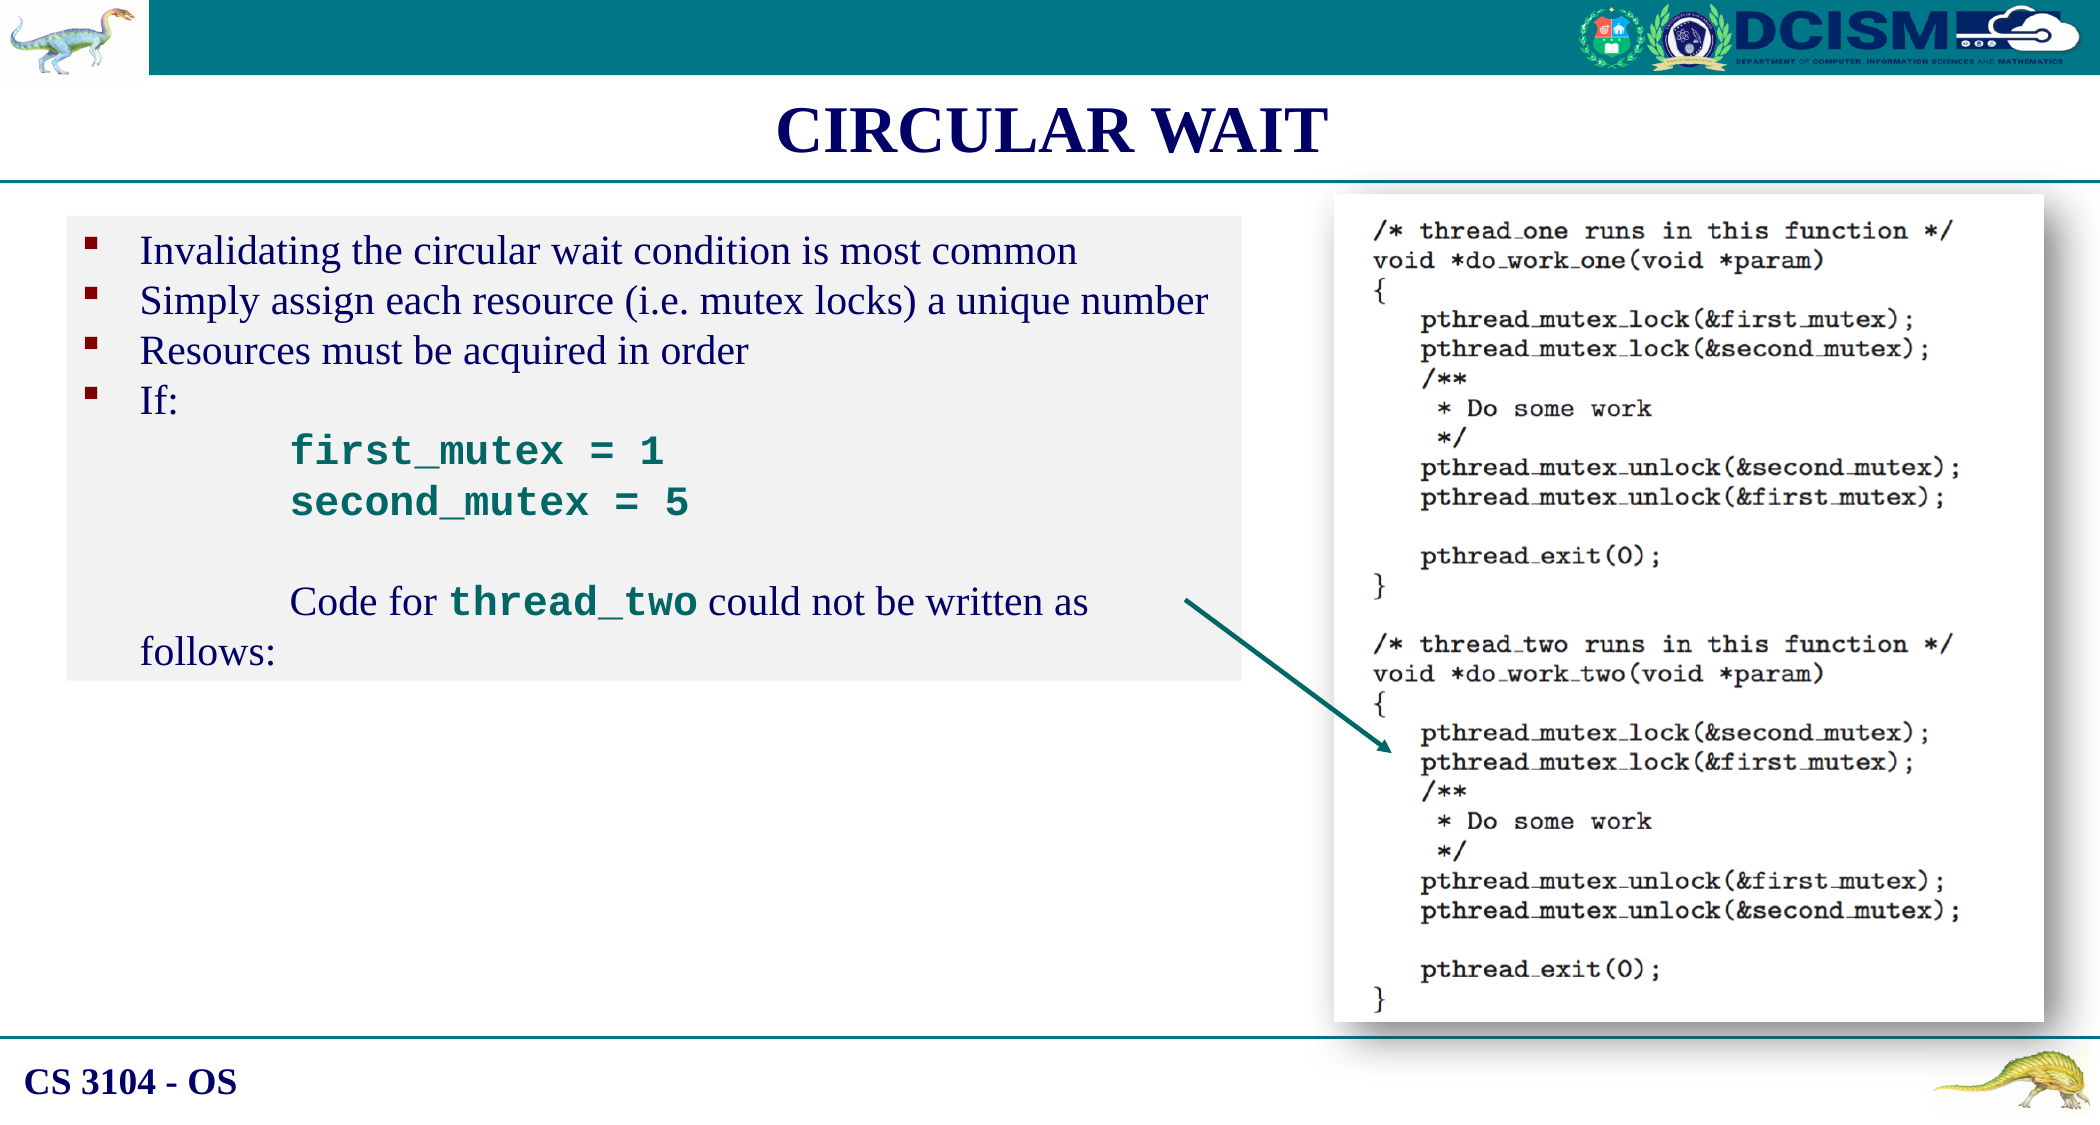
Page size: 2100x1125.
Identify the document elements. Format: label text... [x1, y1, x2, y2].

picture [0, 0, 149, 82]
text_box CIRCULAR WAIT [18, 78, 2086, 173]
picture [1334, 194, 2044, 1022]
text_box Invalidating the circular wait condition is most common Simply assign each resource (i.e. mutex locks) a unique number Resources must be acquired in order If: first_mutex = 1 second_mutex = 5 Code for thread_two could not be written as follows: [66, 215, 1242, 681]
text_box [1185, 599, 1392, 754]
picture [1931, 1044, 2090, 1115]
picture [1572, 0, 2094, 76]
